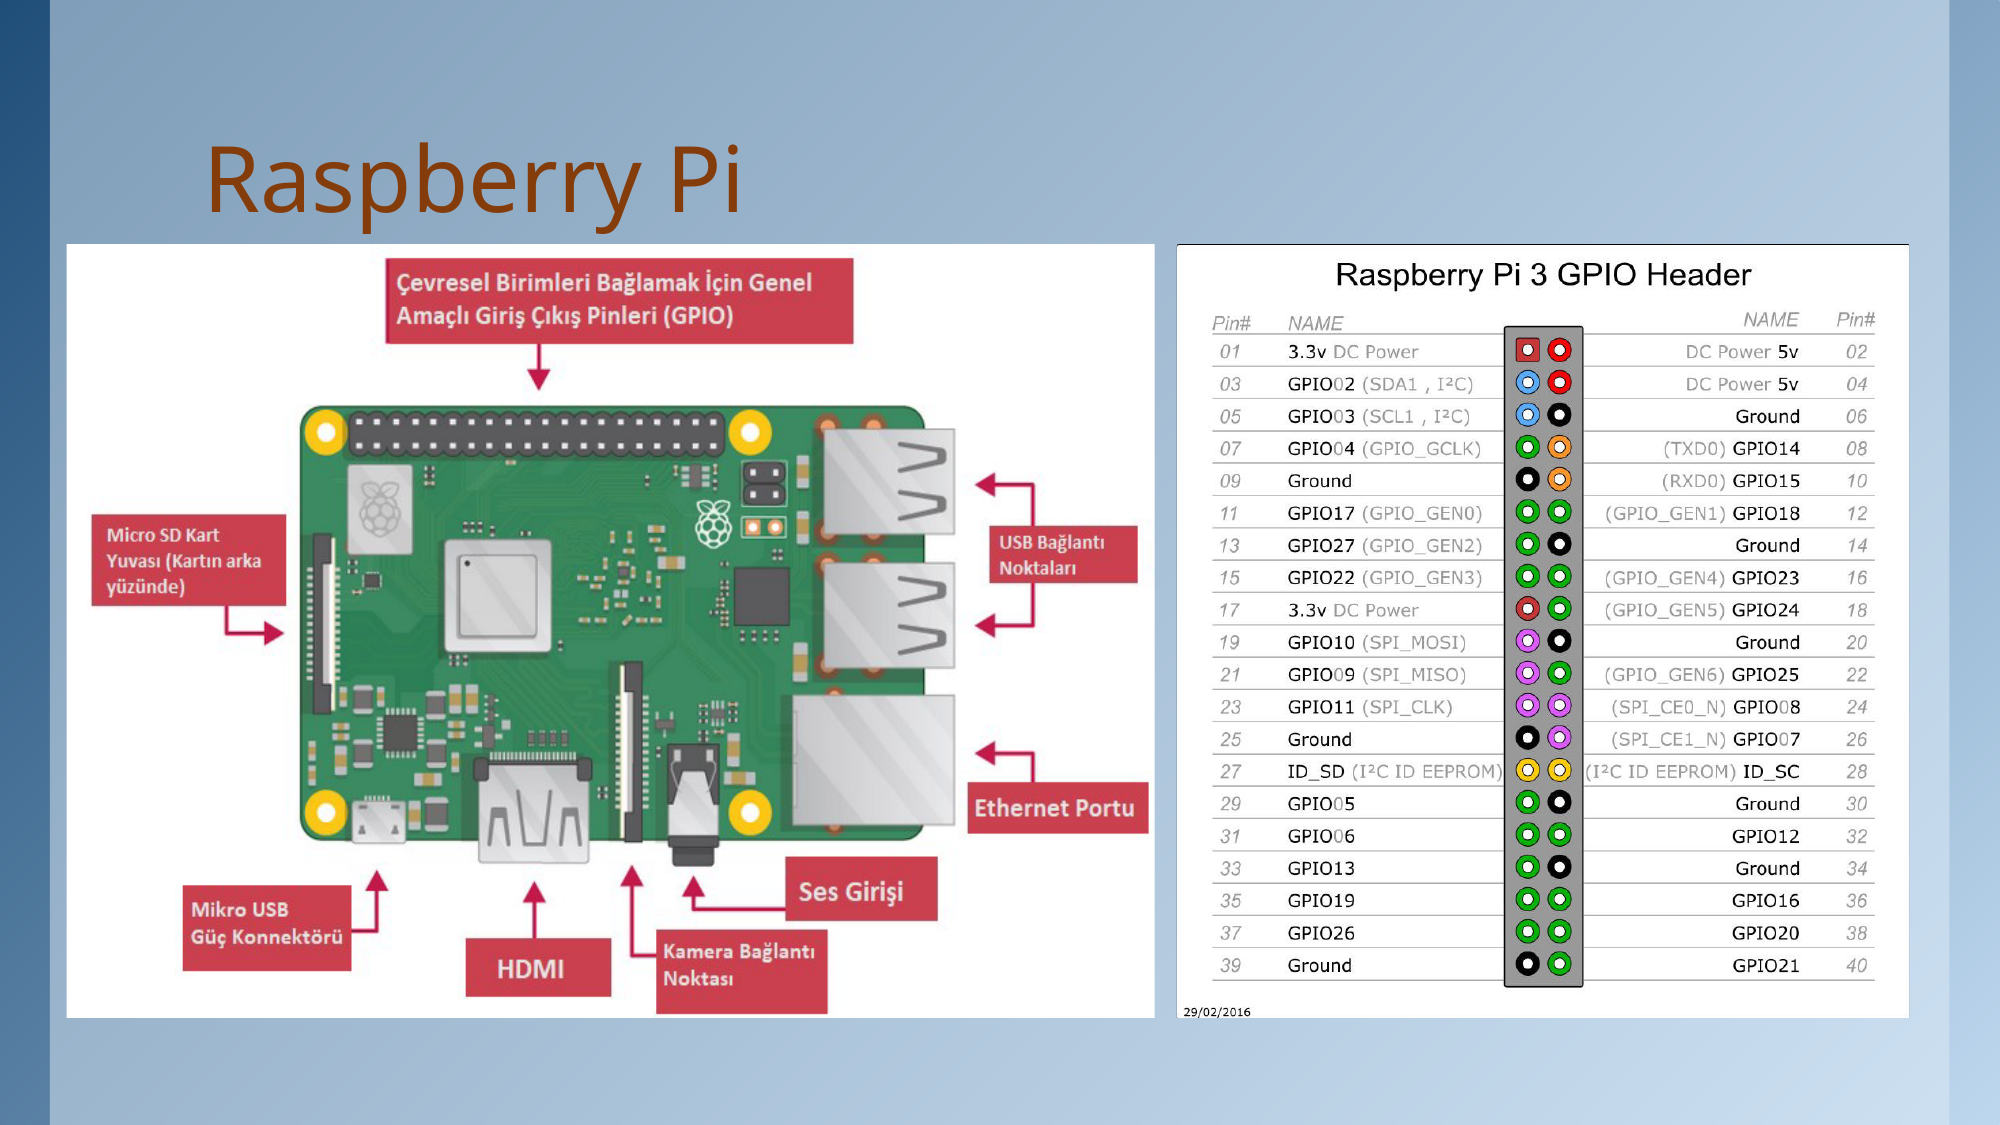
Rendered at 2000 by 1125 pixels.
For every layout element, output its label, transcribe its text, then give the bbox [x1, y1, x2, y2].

title Raspberry Pi [183, 12, 1850, 242]
picture [1176, 243, 1910, 1018]
picture [66, 243, 1155, 1018]
